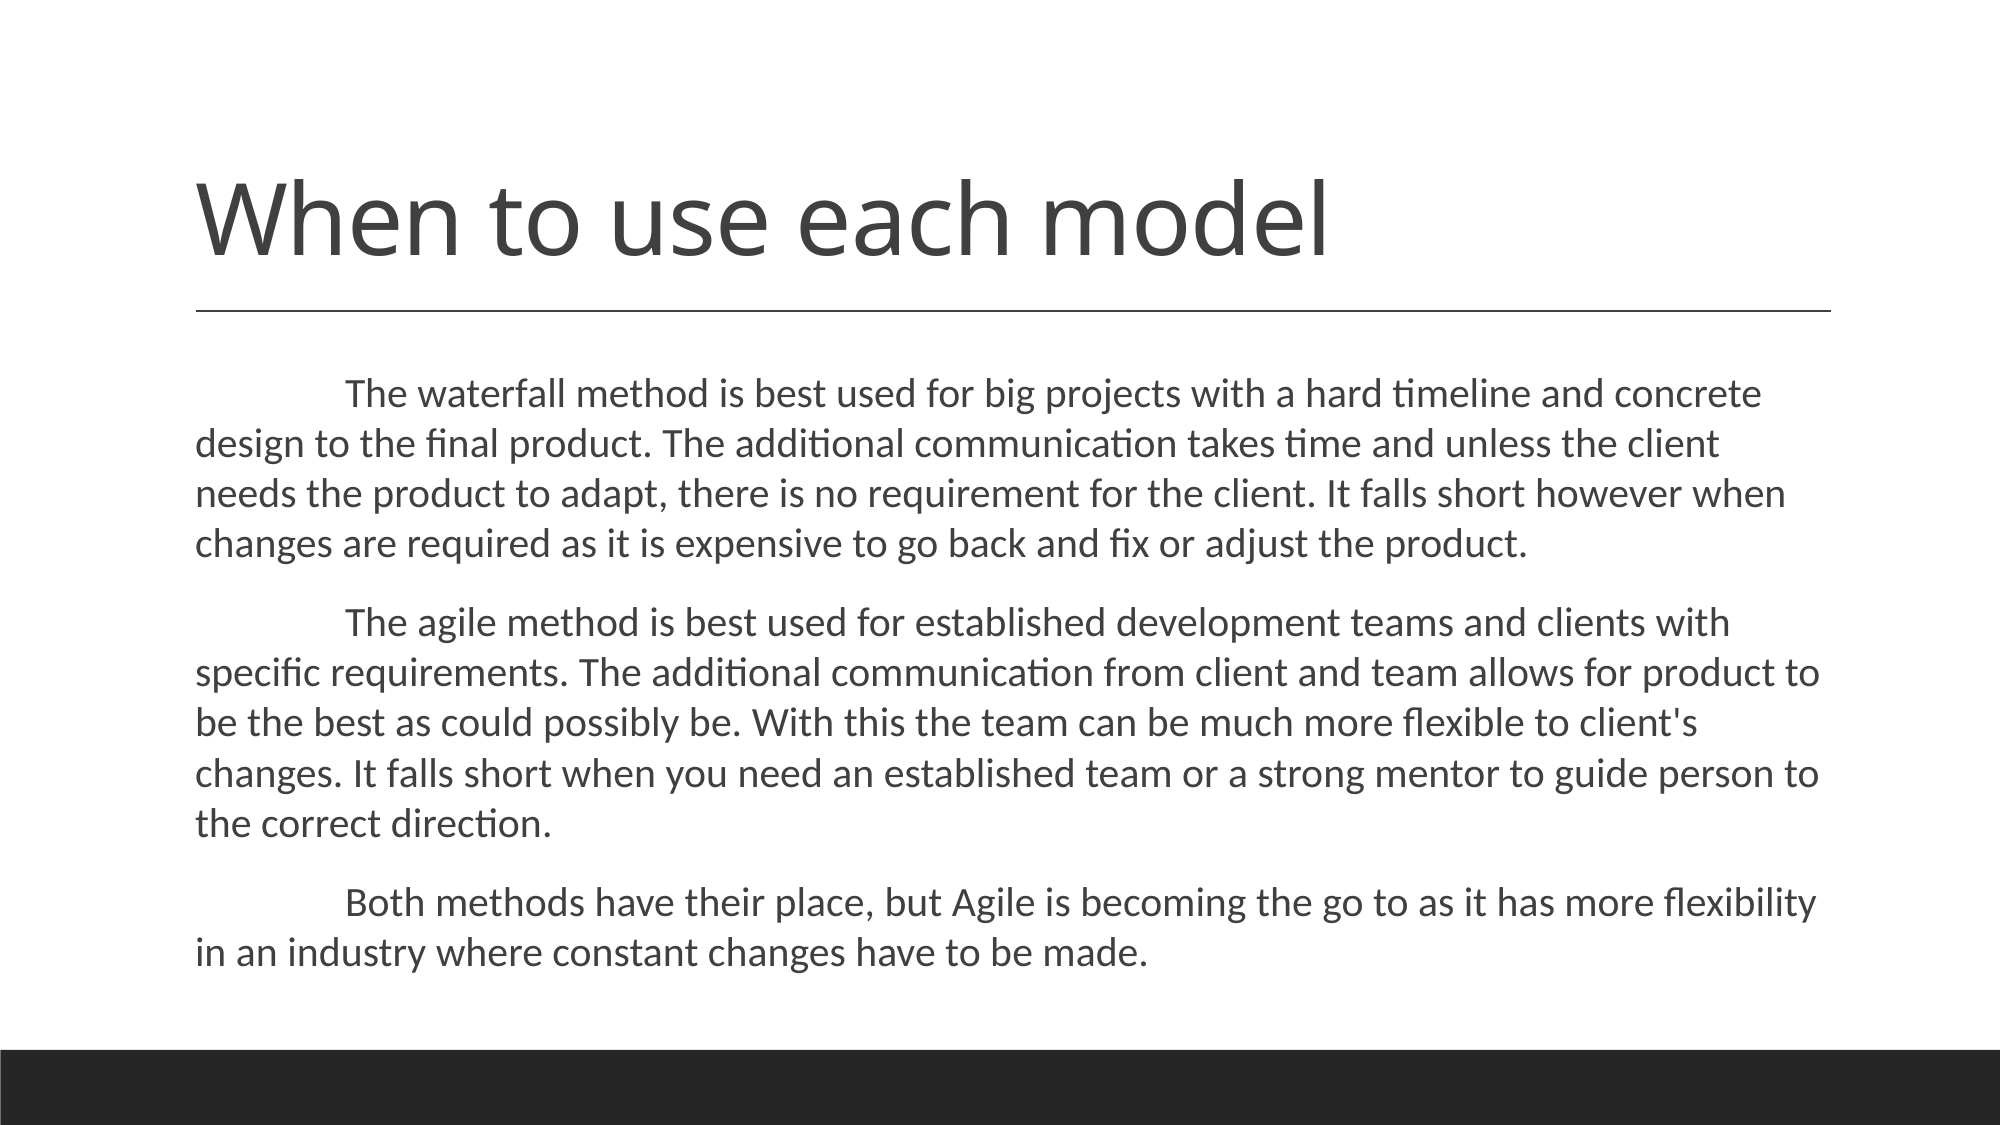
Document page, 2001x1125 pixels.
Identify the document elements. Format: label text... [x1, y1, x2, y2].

title When to use each model [180, 47, 1830, 285]
list The waterfall method is best used for big projects with a hard timeline and concrete design to the final product. The additional communication takes time and unless the client needs the product to adapt, there is no requirement for the client. It falls short however when changes are required as it is expensive to go back and fix or adjust the product. The agile method is best used for established development teams and clients with specific requirements. The additional communication from client and team allows for product to be the best as could possibly be. With this the team can be much more flexible to client's changes. It falls short when you need an established team or a strong mentor to guide person to the correct direction. Both methods have their place, but Agile is becoming the go to as it has more flexibility in an industry where constant changes have to be made. [180, 358, 1830, 1125]
